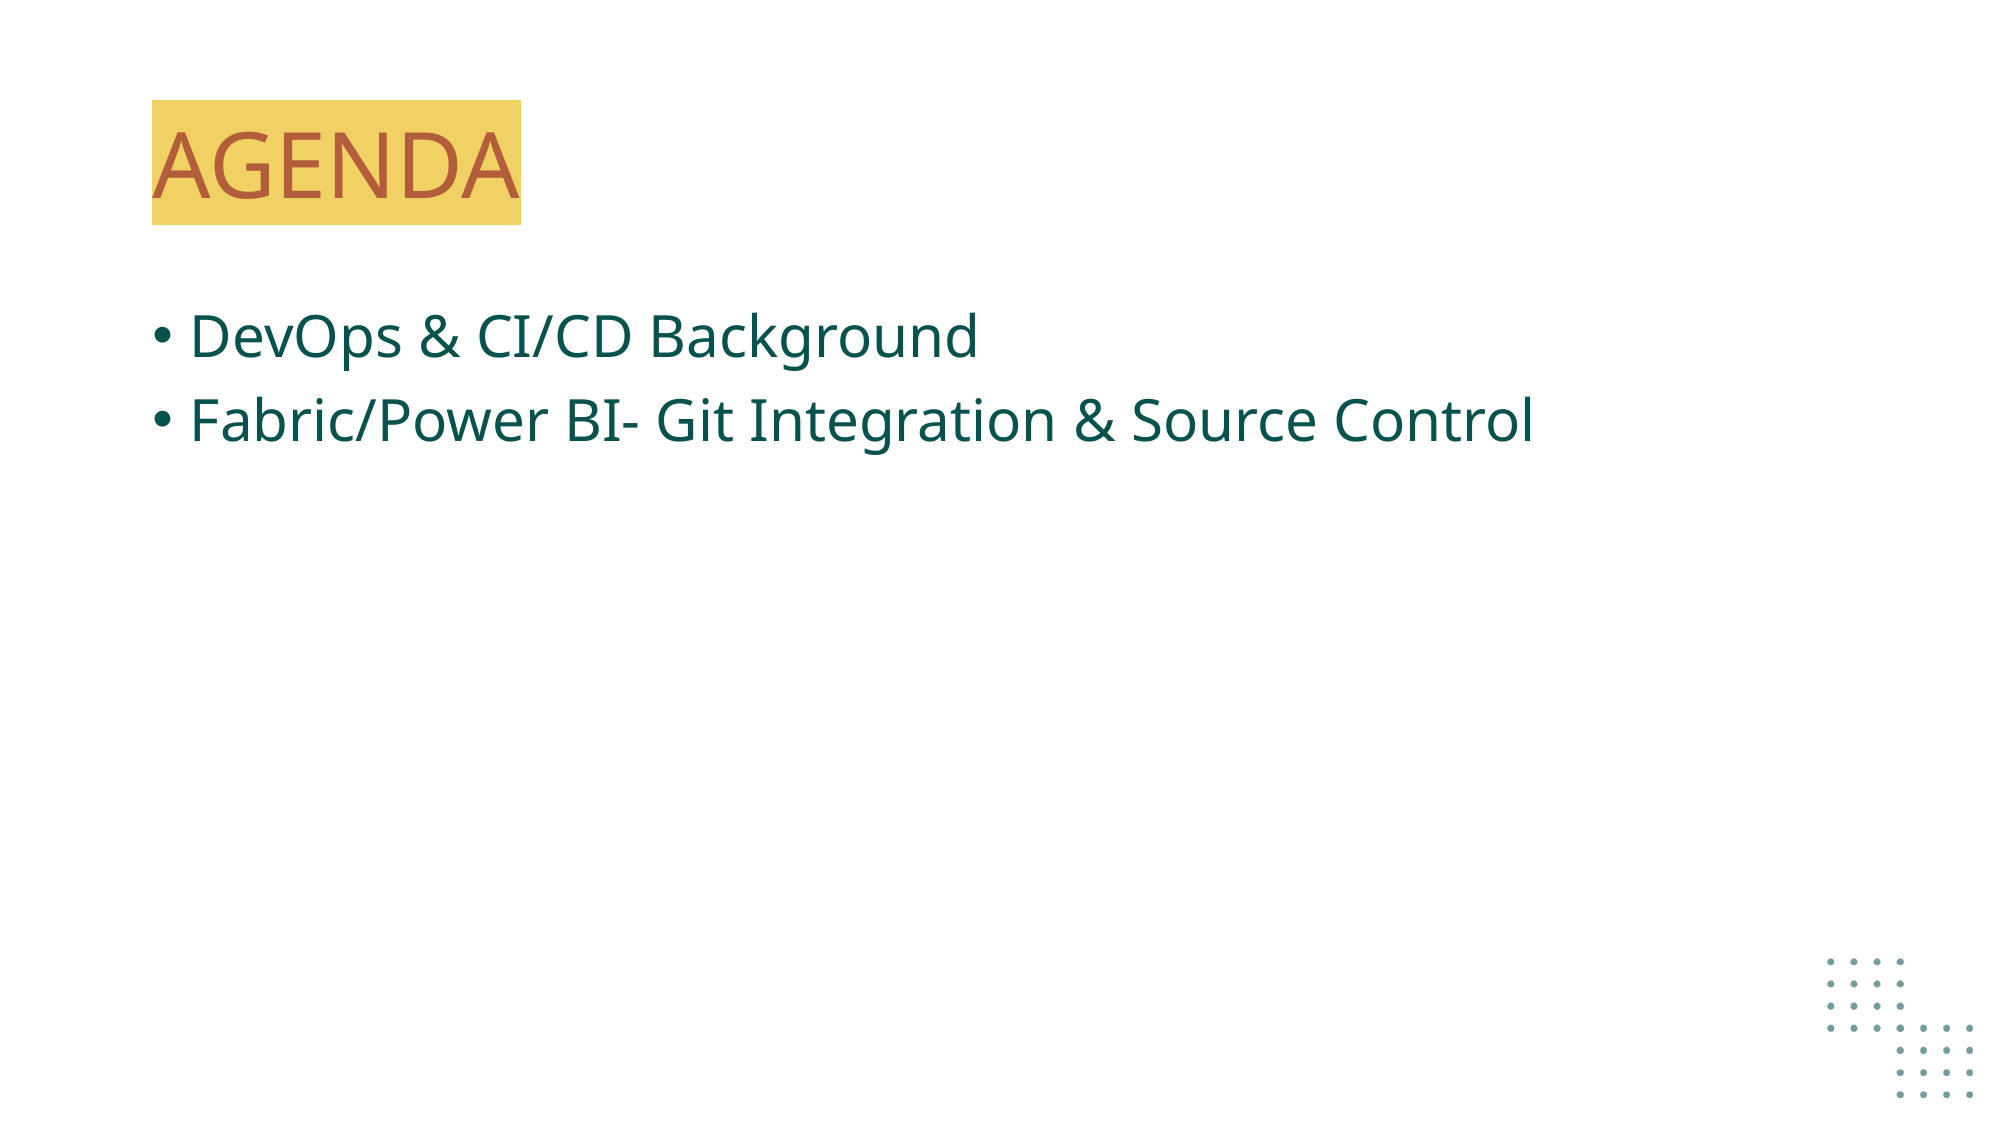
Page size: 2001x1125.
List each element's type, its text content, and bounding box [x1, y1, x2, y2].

picture [1827, 957, 1973, 1099]
list DevOps & CI/CD Background Fabric/Power BI- Git Integration & Source Control [137, 299, 1940, 1014]
title AGENDA [137, 59, 1863, 278]
